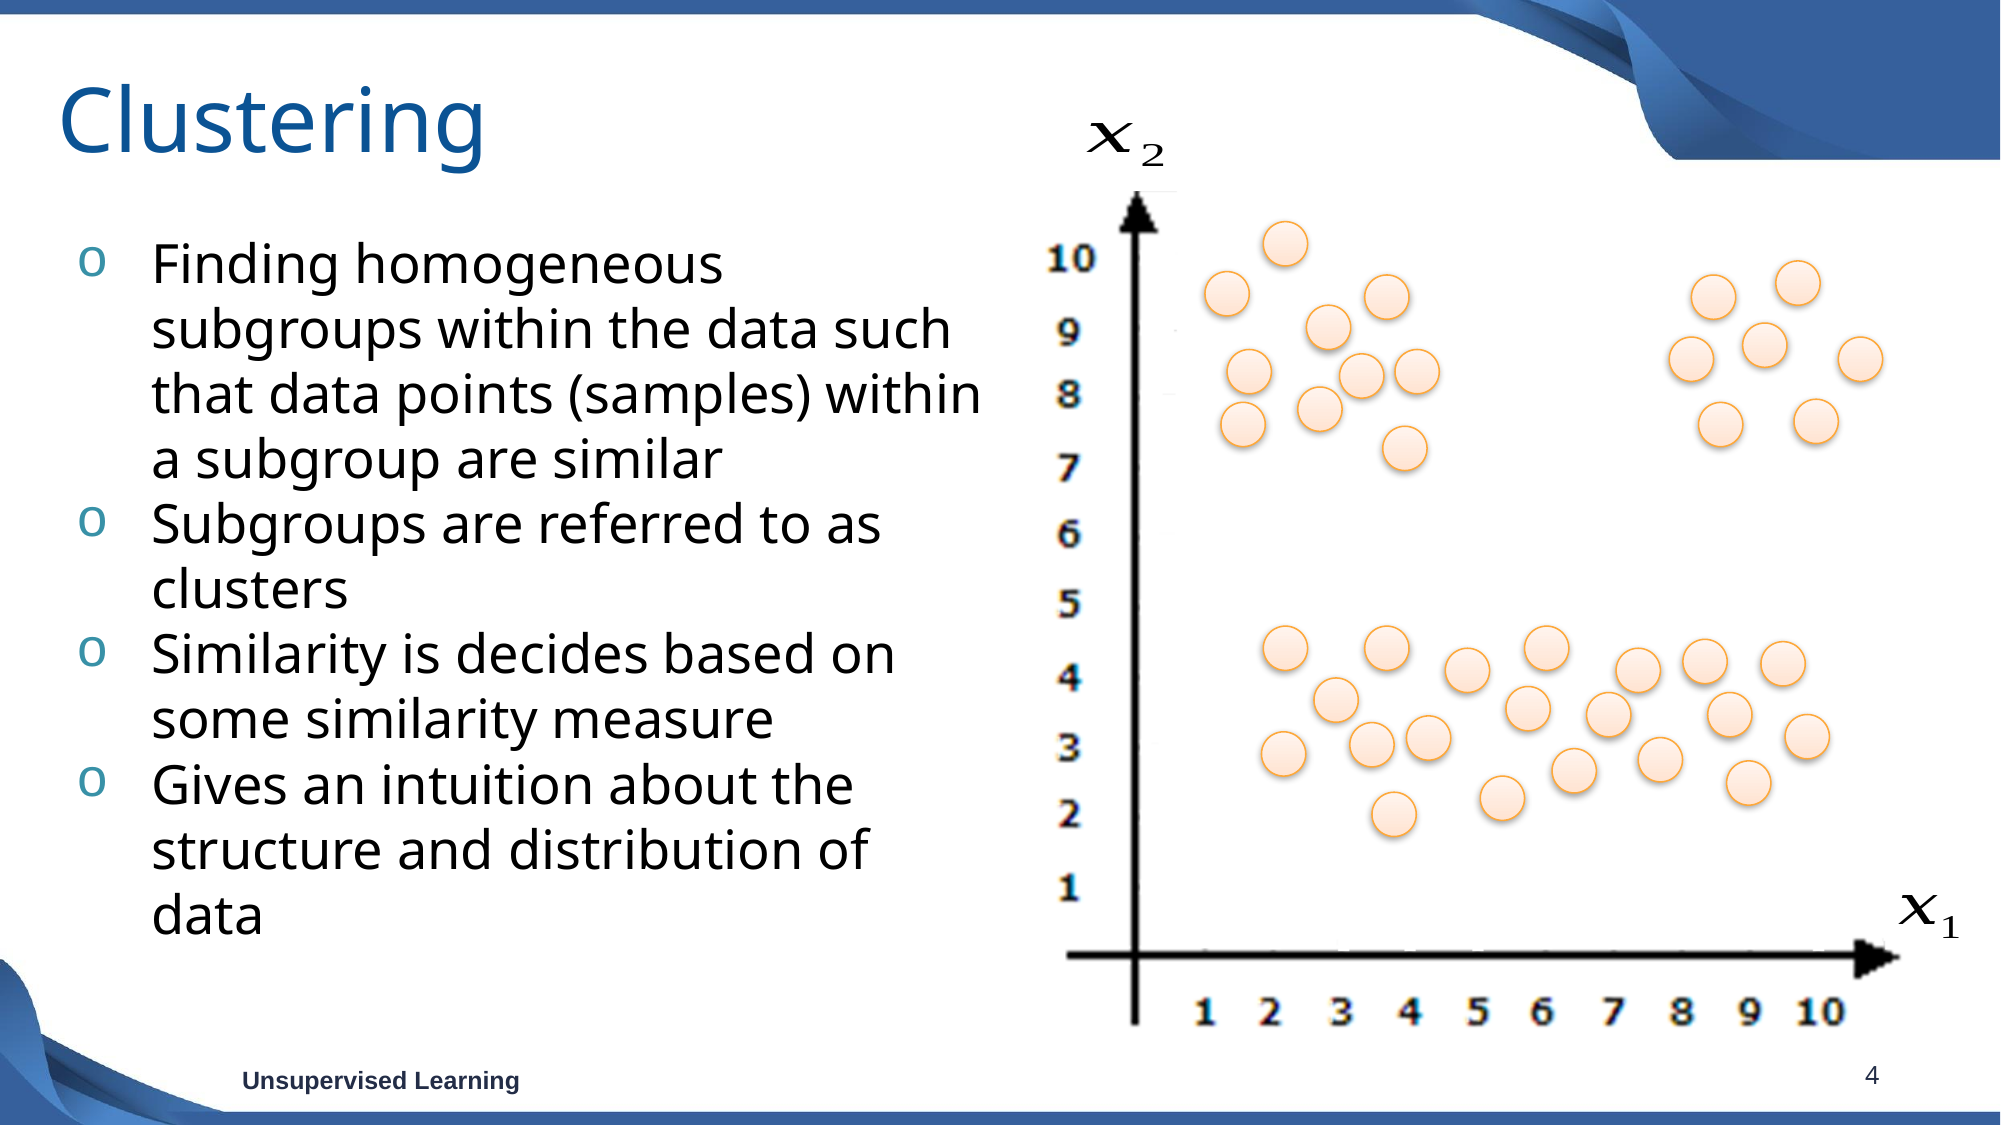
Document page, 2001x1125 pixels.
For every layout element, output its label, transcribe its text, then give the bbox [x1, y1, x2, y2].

picture [0, 0, 2001, 1125]
list Finding homogeneous subgroups within the data such that data points (samples) within a subgroup are similar Subgroups are referred to as clusters Similarity is decides based on some similarity measure Gives an intuition about the structure and distribution of data [61, 221, 994, 954]
title Clustering [42, 14, 1768, 233]
